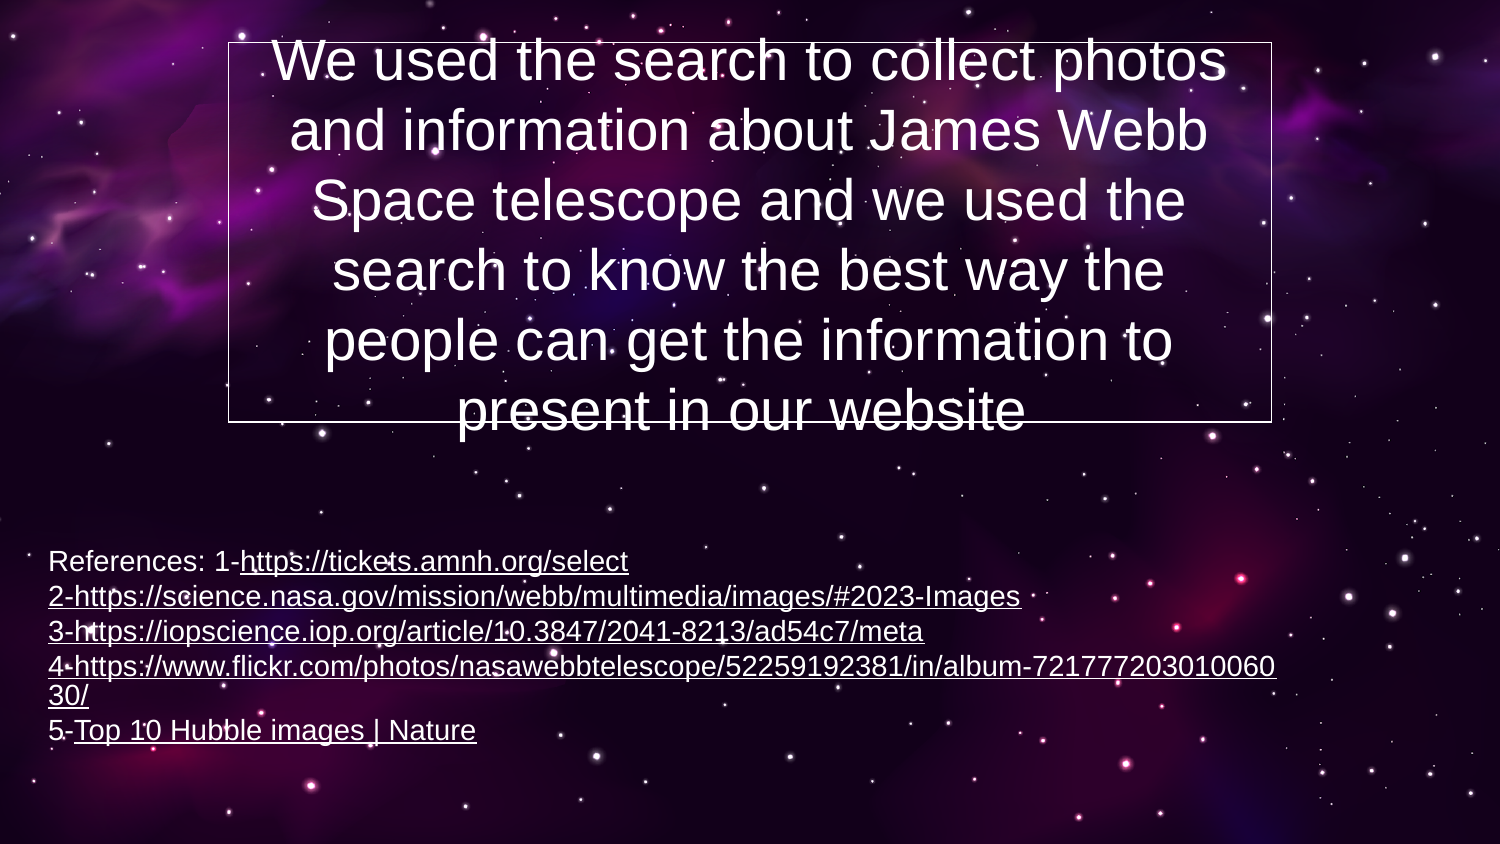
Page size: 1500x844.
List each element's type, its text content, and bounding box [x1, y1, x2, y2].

picture [0, 0, 1500, 844]
text_box References: 1-https://tickets.amnh.org/select 2-https://science.nasa.gov/mission/webb/multimedia/images/#2023-Images 3-https://iopscience.iop.org/article/10.3847/2041-8213/ad54c7/meta 4-https://www.flickr.com/photos/nasawebbtelescope/52259192381/in/album-72177720301006030/ 5-Top 10 Hubble images | Nature [33, 534, 1299, 725]
title We used the search to collect photos and information about James Webb Space telescope and we used the search to know the best way the people can get the information to present in our website [228, 42, 1272, 423]
